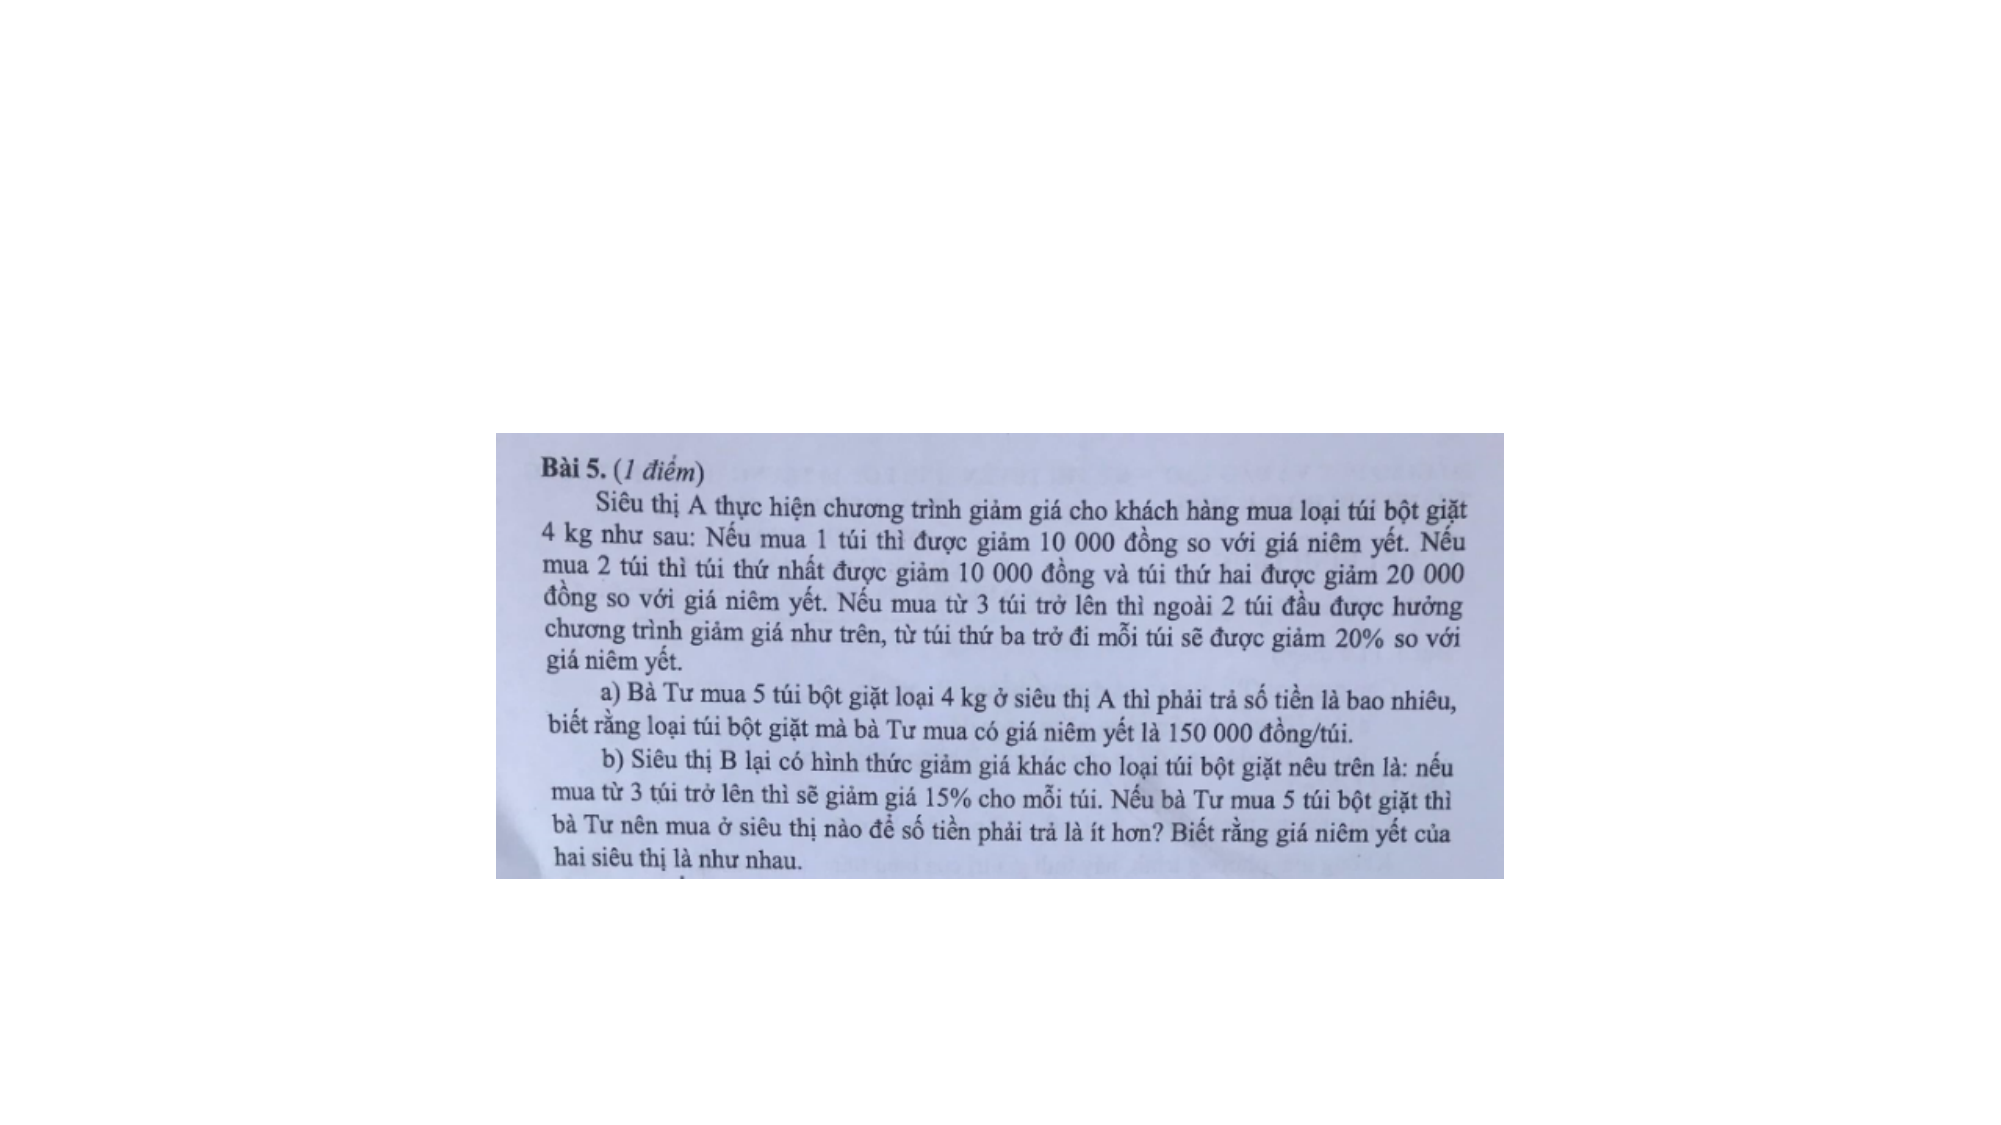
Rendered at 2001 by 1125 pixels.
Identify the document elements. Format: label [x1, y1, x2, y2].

list [496, 433, 1504, 880]
